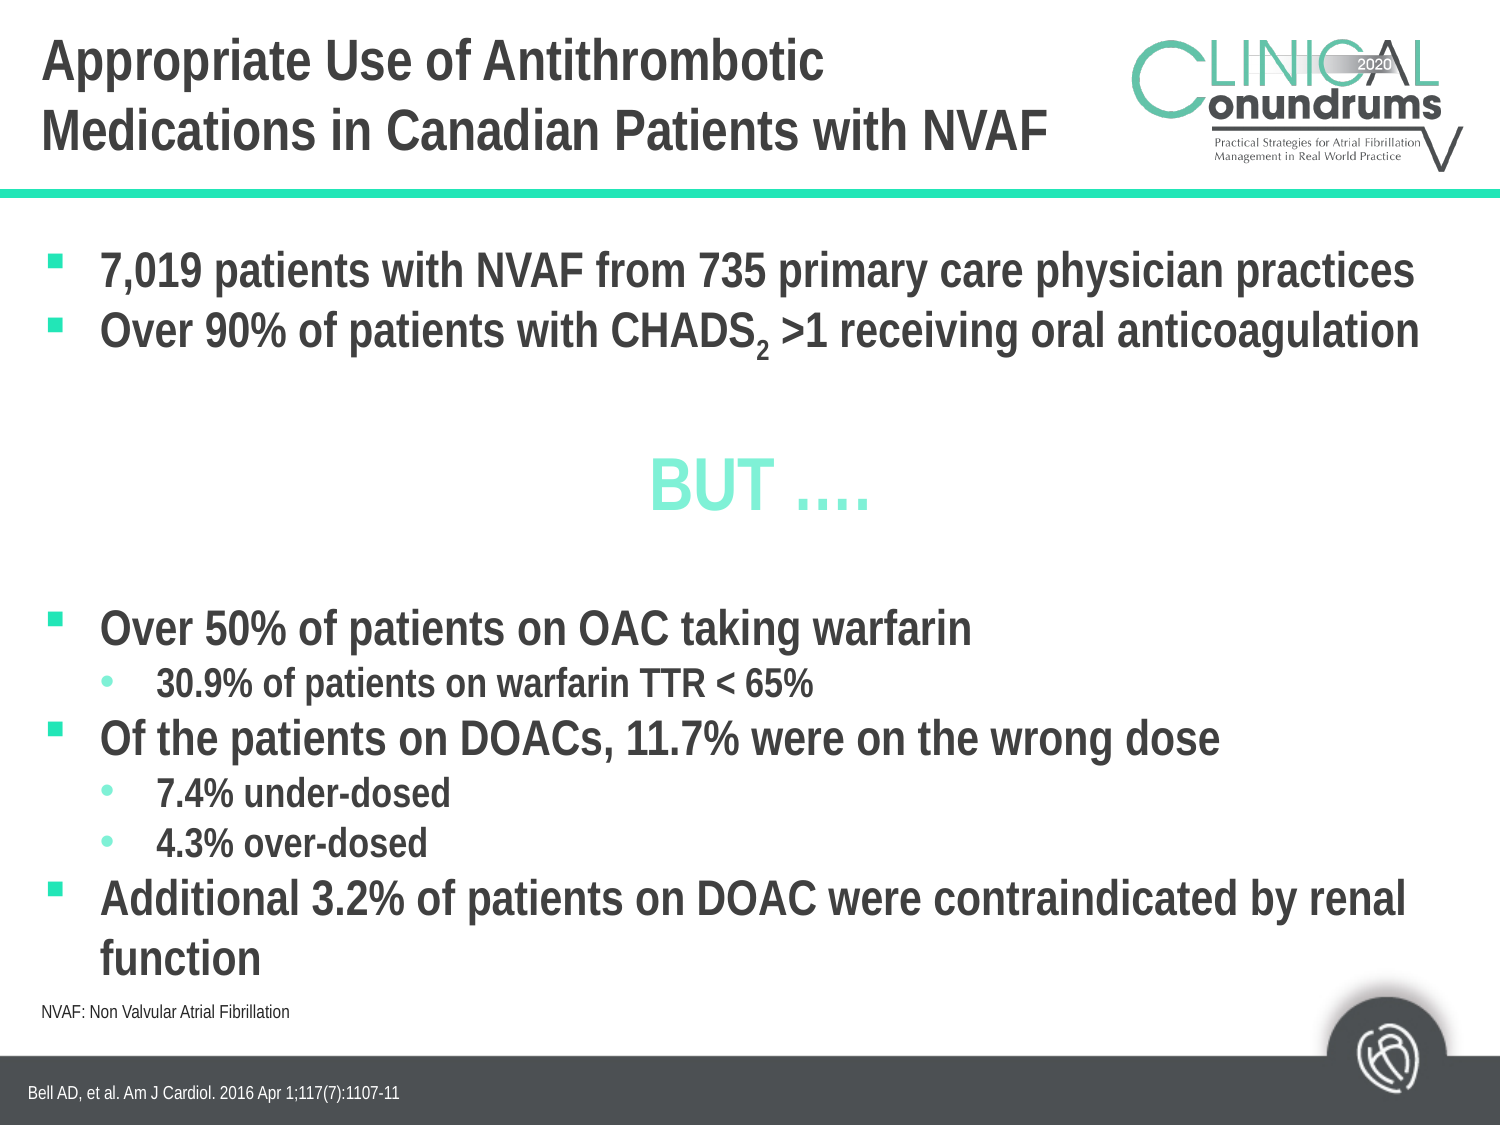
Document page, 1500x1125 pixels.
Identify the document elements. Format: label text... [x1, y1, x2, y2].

text_box 7,019 patients with NVAF from 735 primary care physician practices Over 90% of patients with CHADS2 >1 receiving oral anticoagulation BUT …. Over 50% of patients on OAC taking warfarin 30.9% of patients on warfarin TTR < 65% Of the patients on DOACs, 11.7% were on the wrong dose 7.4% under-dosed 4.3% over-dosed Additional 3.2% of patients on DOAC were contraindicated by renal function [37, 234, 1500, 925]
picture [0, 925, 1500, 1125]
text_box Appropriate Use of Antithrombotic Medications in Canadian Patients with NVAF [26, 14, 1114, 170]
picture [1127, 31, 1465, 181]
